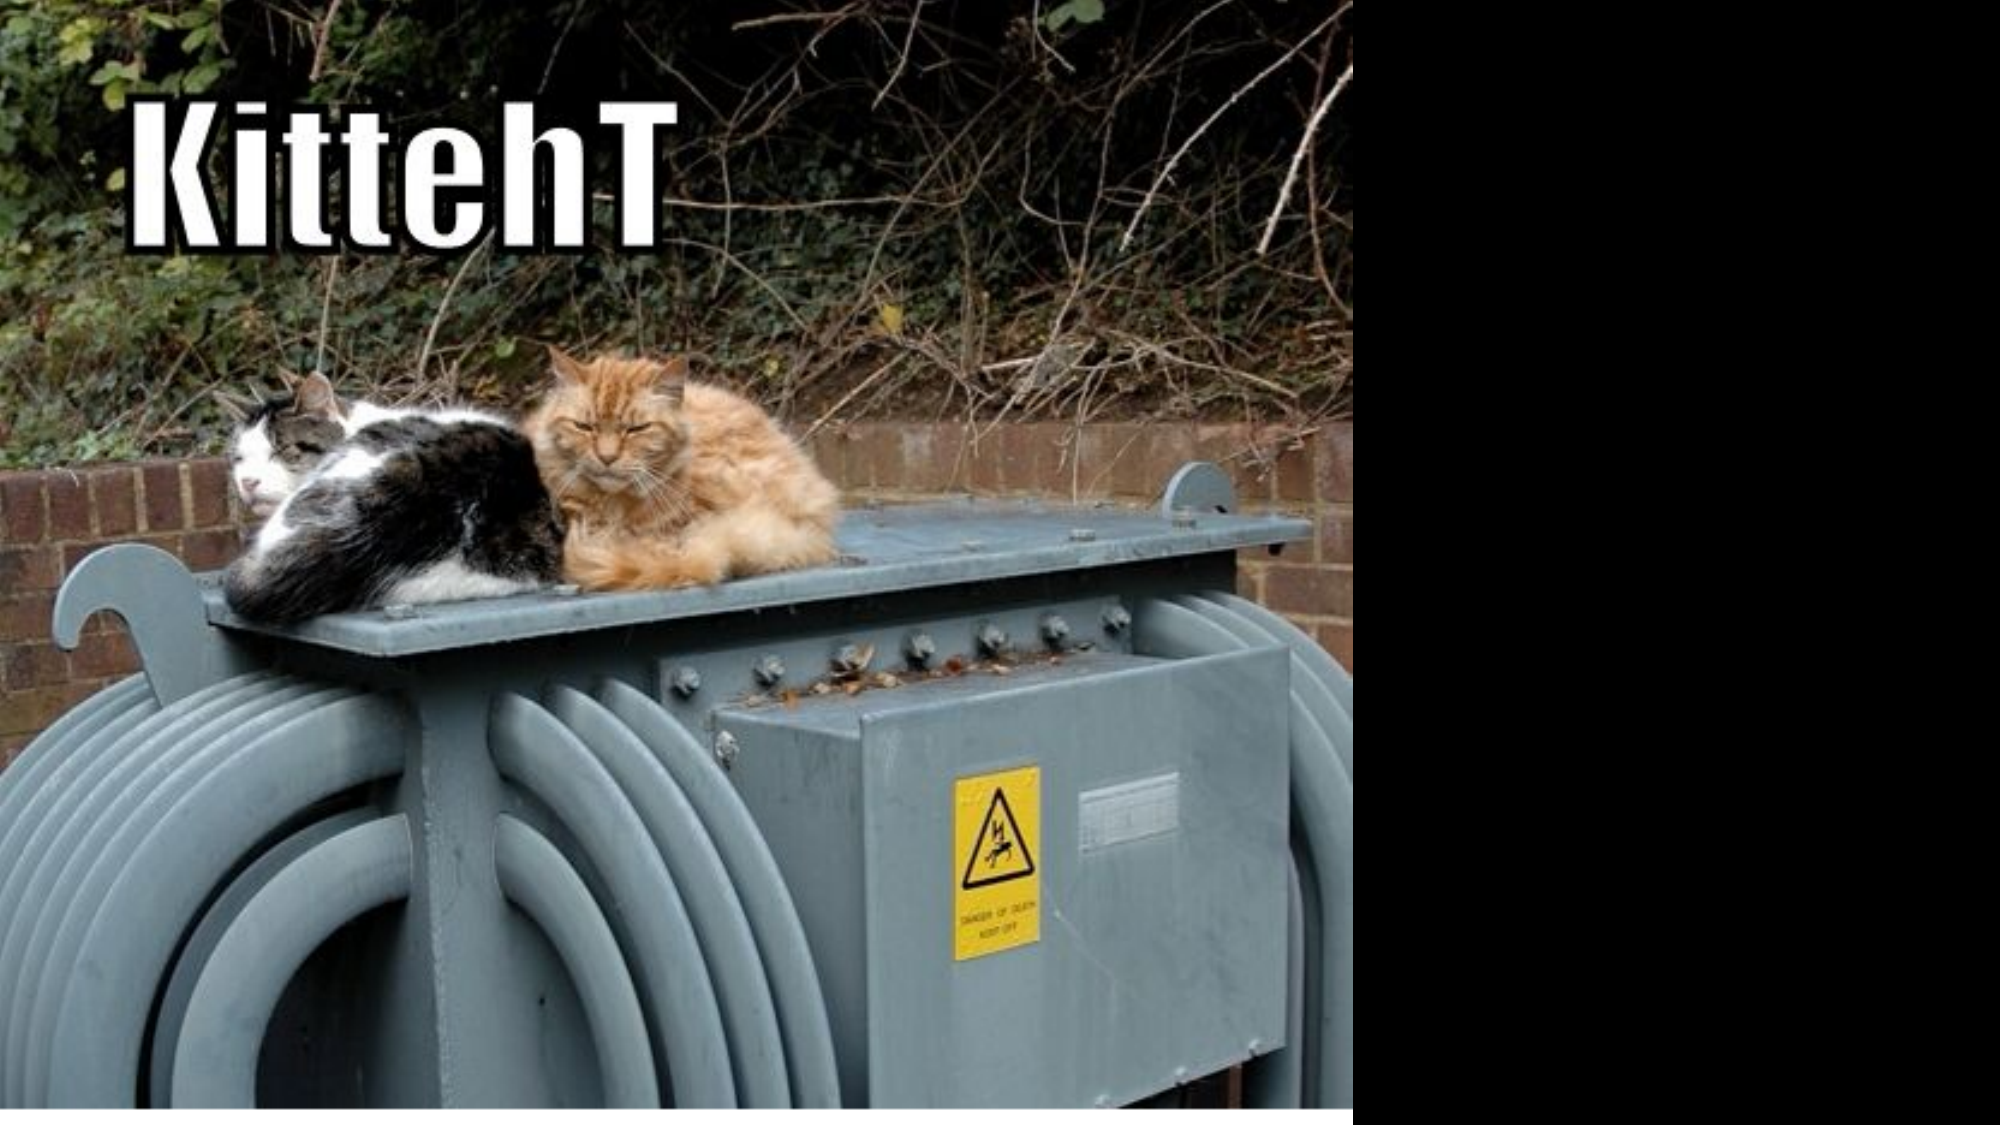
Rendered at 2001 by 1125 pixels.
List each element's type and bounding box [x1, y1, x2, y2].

picture [0, 0, 1353, 1125]
